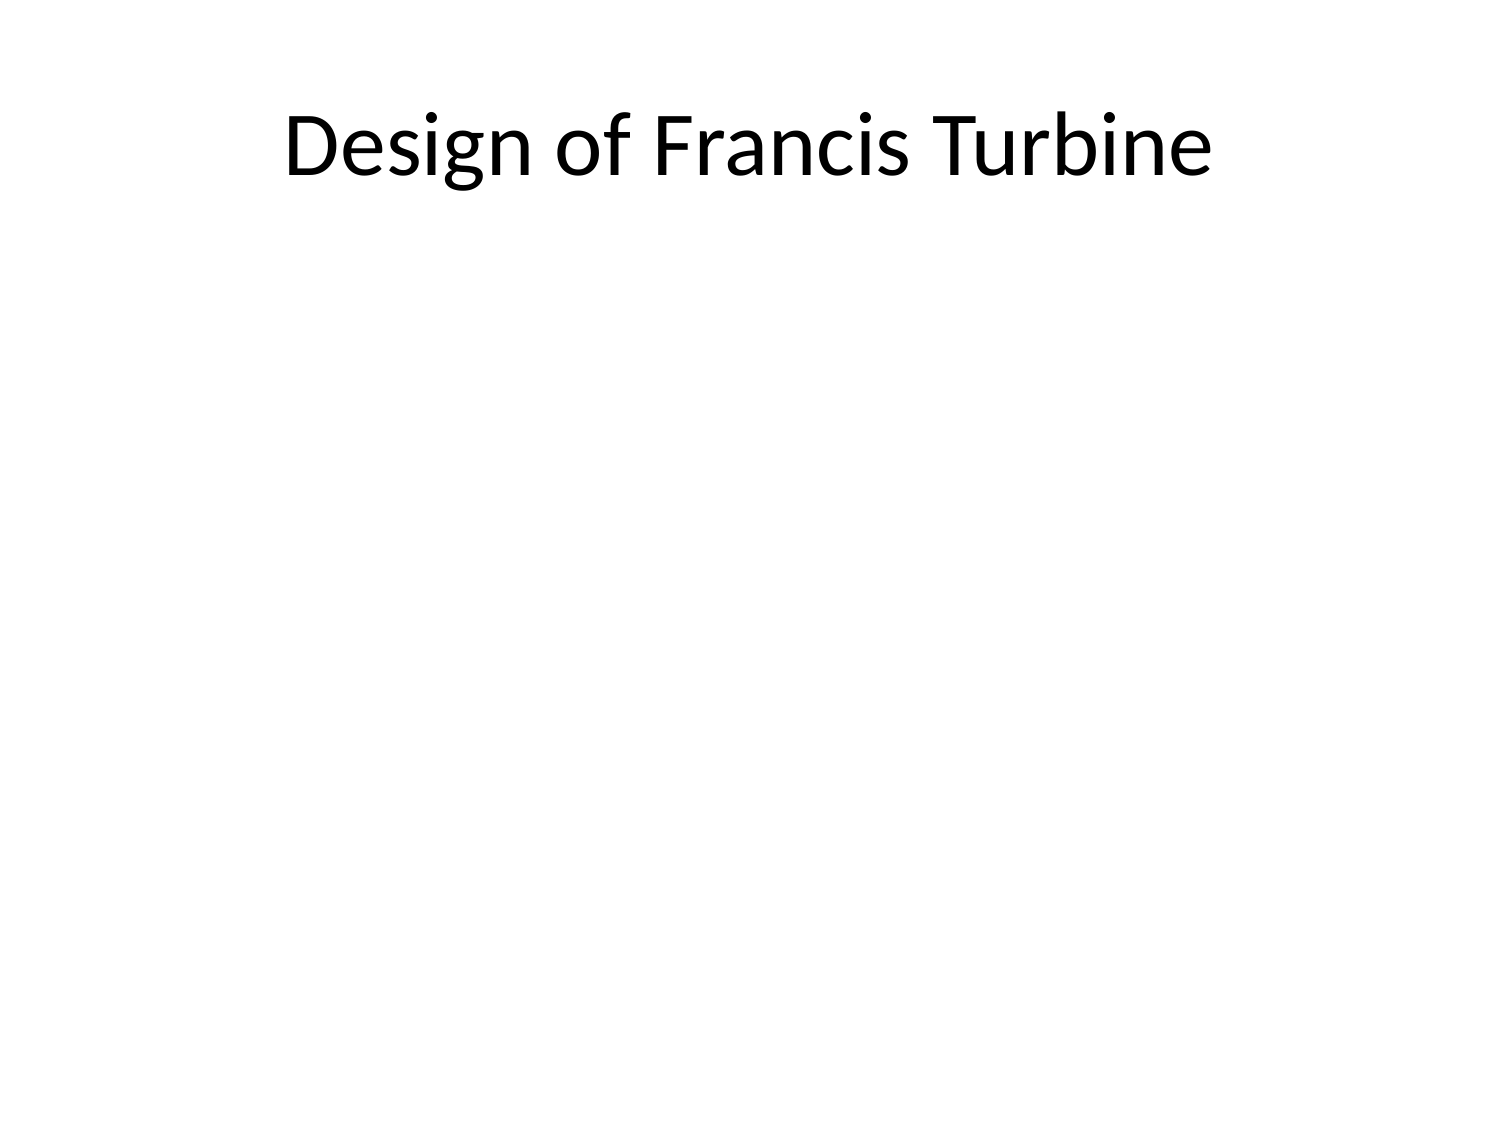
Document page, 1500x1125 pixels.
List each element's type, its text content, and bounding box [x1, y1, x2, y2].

title Design of Francis Turbine [75, 45, 1425, 233]
